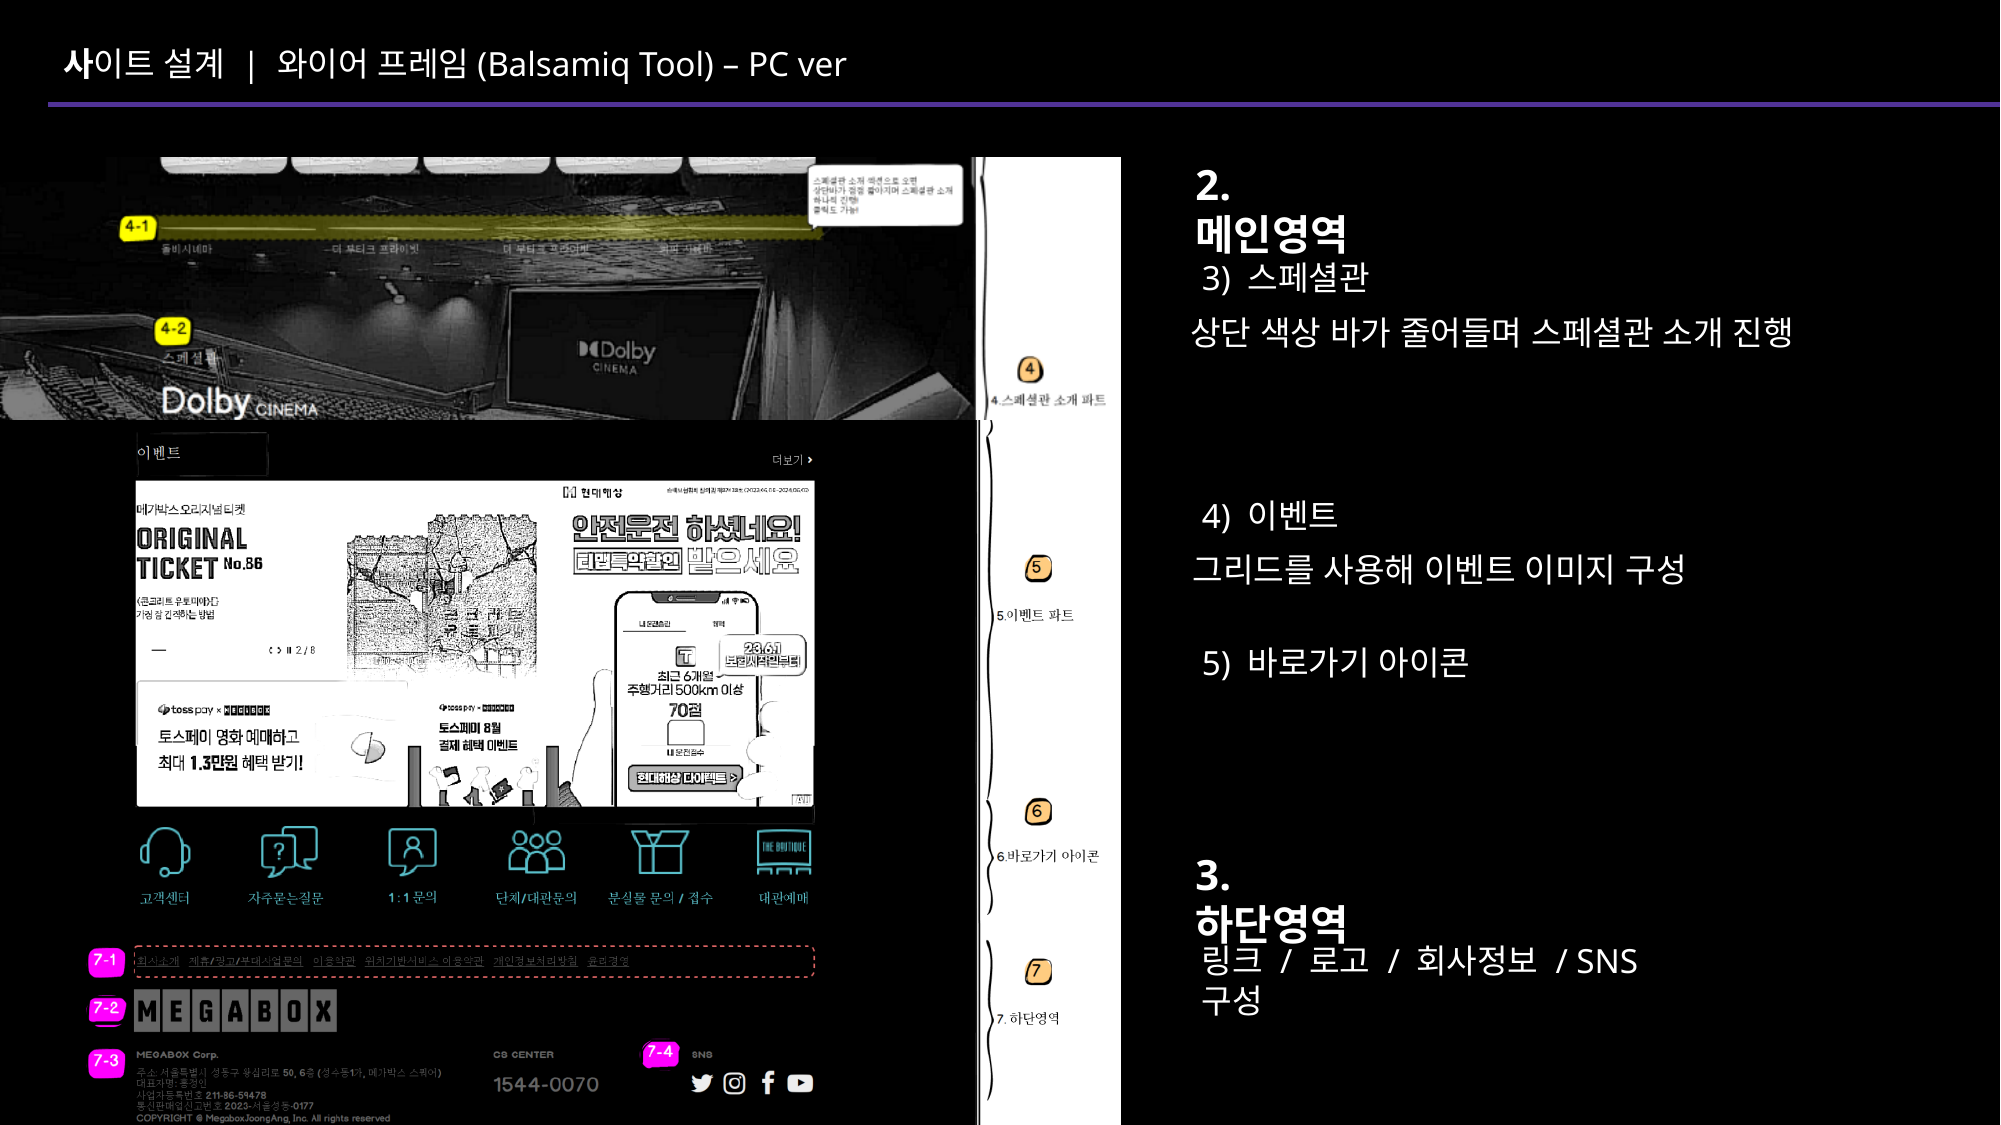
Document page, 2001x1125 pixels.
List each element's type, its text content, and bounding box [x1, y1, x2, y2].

title 사이트 설계 | 와이어 프레임(Balsamiq Tool) – PC ver [48, 20, 1043, 76]
text_box 4) 이벤트 [1187, 487, 1620, 542]
text_box 링크 / 로고 / 회사정보 / SNS 구성 [1187, 932, 1706, 1028]
text_box 5) 바로가기 아이콘 [1187, 635, 1620, 690]
picture [0, 157, 1121, 1125]
text_box 3. 하단영역 [1180, 841, 1404, 957]
text_box 2. 메인영역 [1180, 151, 1404, 266]
text_box [0, 0, 2000, 1125]
text_box 3) 스페셜관 [1187, 249, 1620, 304]
text_box 그리드를 사용해 이벤트 이미지 구성 [1178, 542, 1703, 597]
text_box [1181, 587, 1842, 806]
text_box 상단 색상 바가 줄어들며 스페셜관 소개 진행 [1175, 304, 1810, 360]
